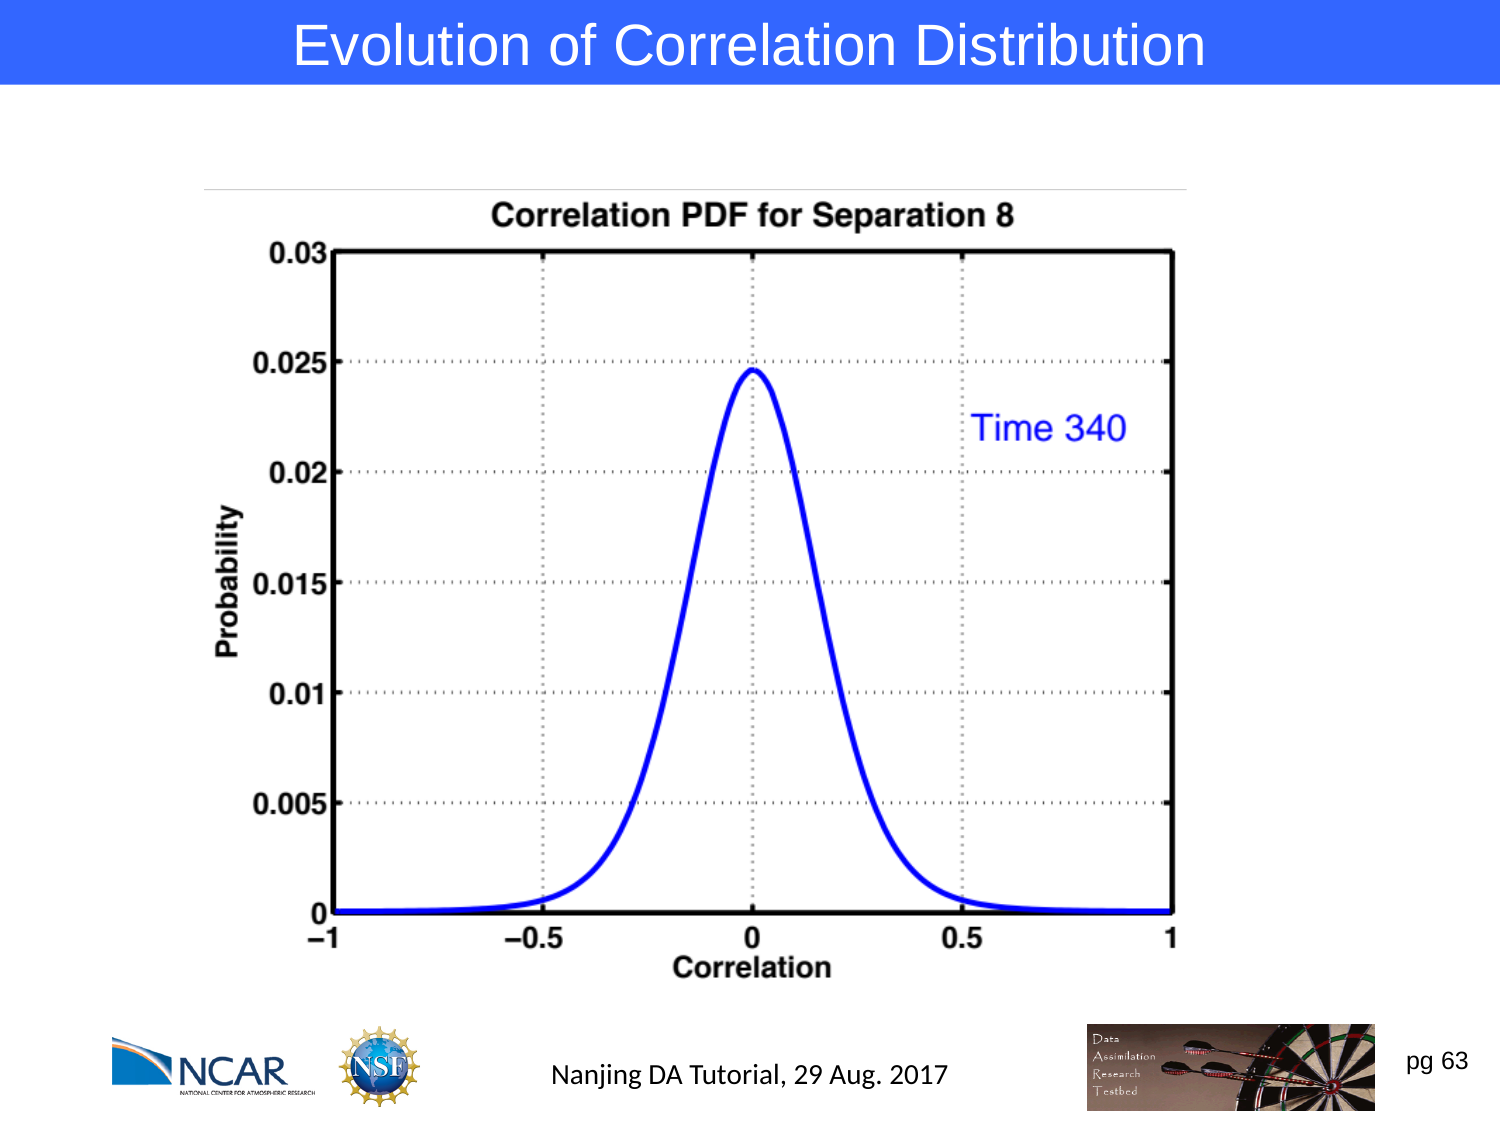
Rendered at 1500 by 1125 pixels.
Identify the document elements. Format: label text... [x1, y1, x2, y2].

picture [112, 1037, 315, 1095]
picture [203, 182, 1187, 988]
picture [1087, 1024, 1375, 1111]
text_box Evolution of Correlation Distribution [0, 0, 1500, 85]
picture [337, 1024, 421, 1108]
footer Nanjing DA Tutorial, 29 Aug. 2017 [512, 1042, 988, 1103]
